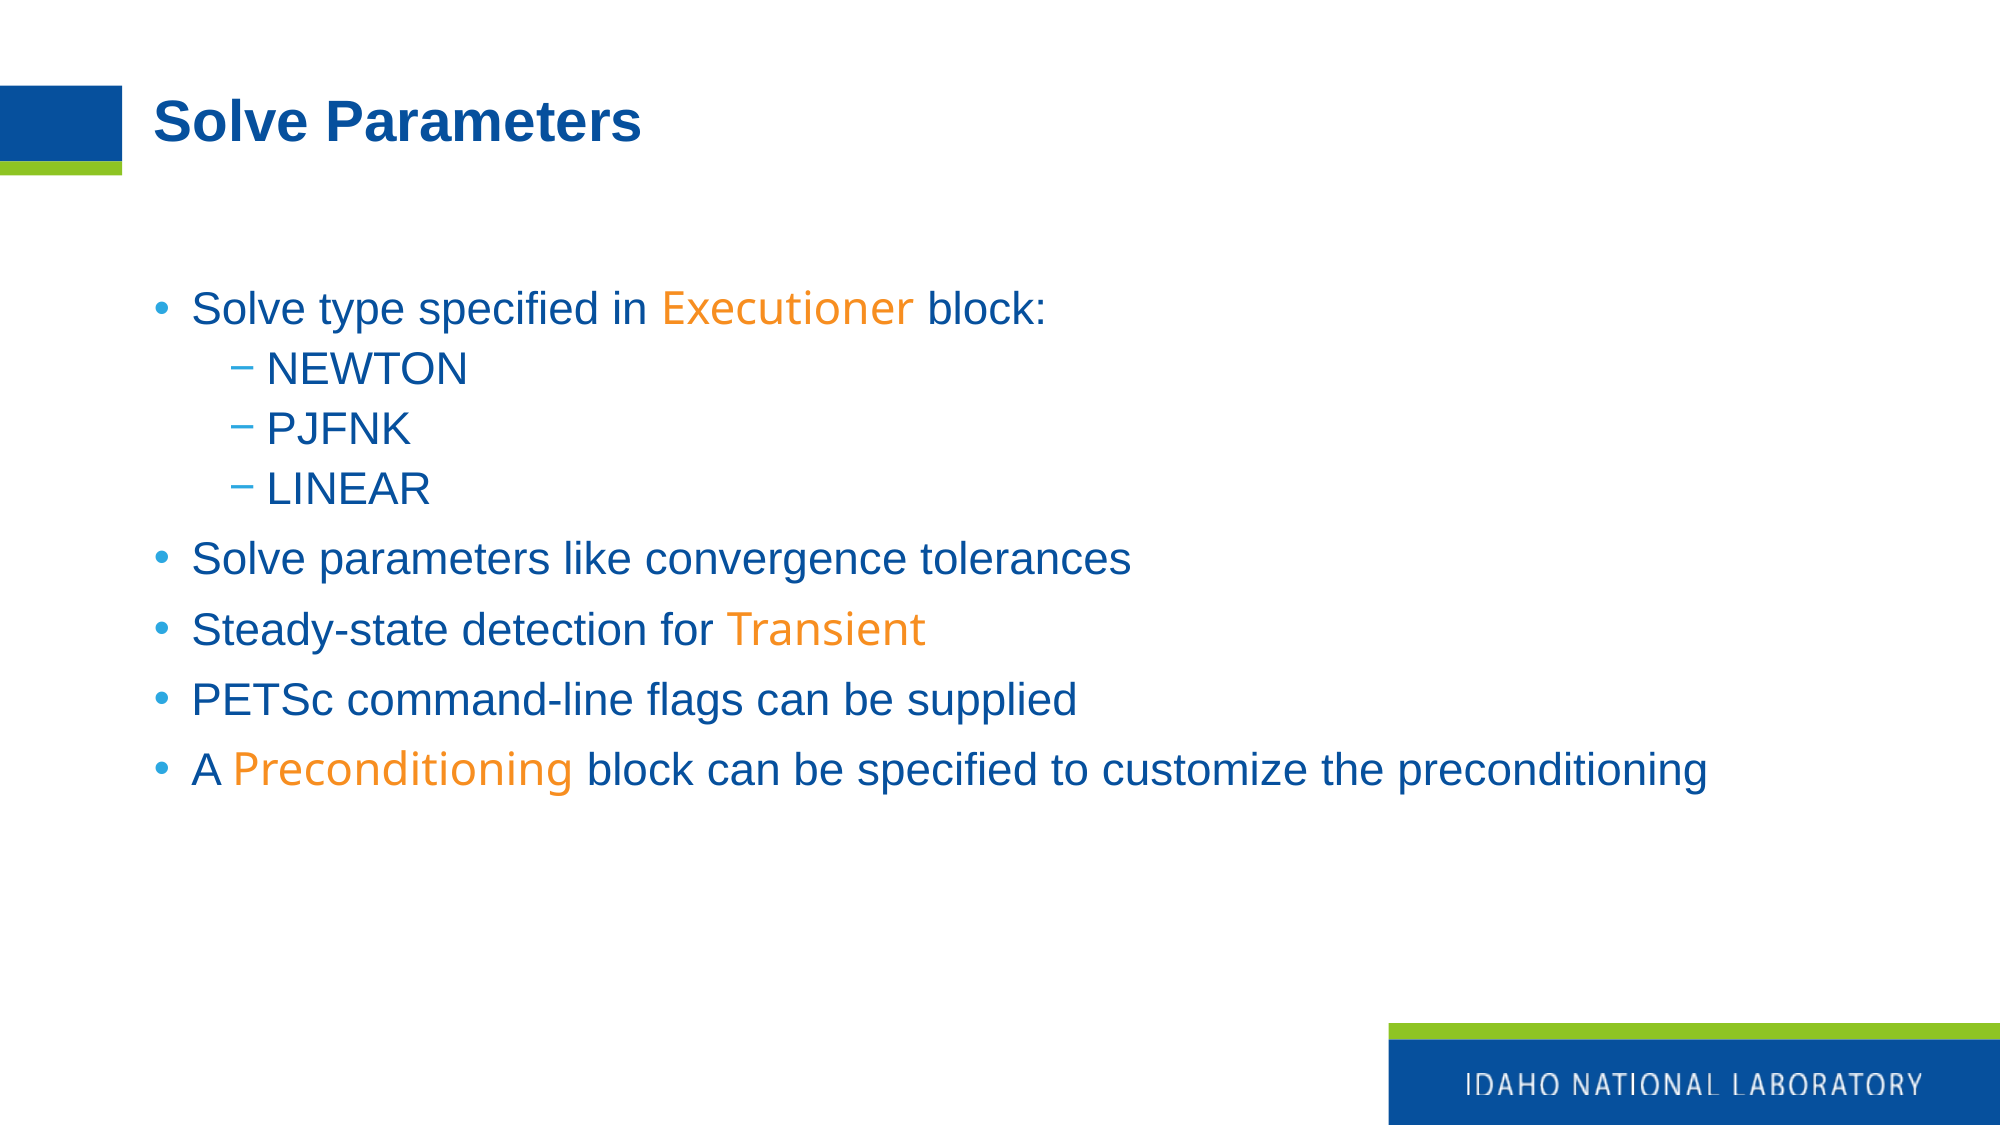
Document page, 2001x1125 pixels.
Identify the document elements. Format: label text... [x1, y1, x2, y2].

list Solve type specified in Executioner block: NEWTON PJFNK LINEAR Solve parameters like convergence tolerances Steady-state detection for Transient PETSc command-line flags can be supplied A Preconditioning block can be specified to customize the preconditioning [153, 285, 1863, 1000]
title Solve Parameters [153, 91, 1863, 258]
